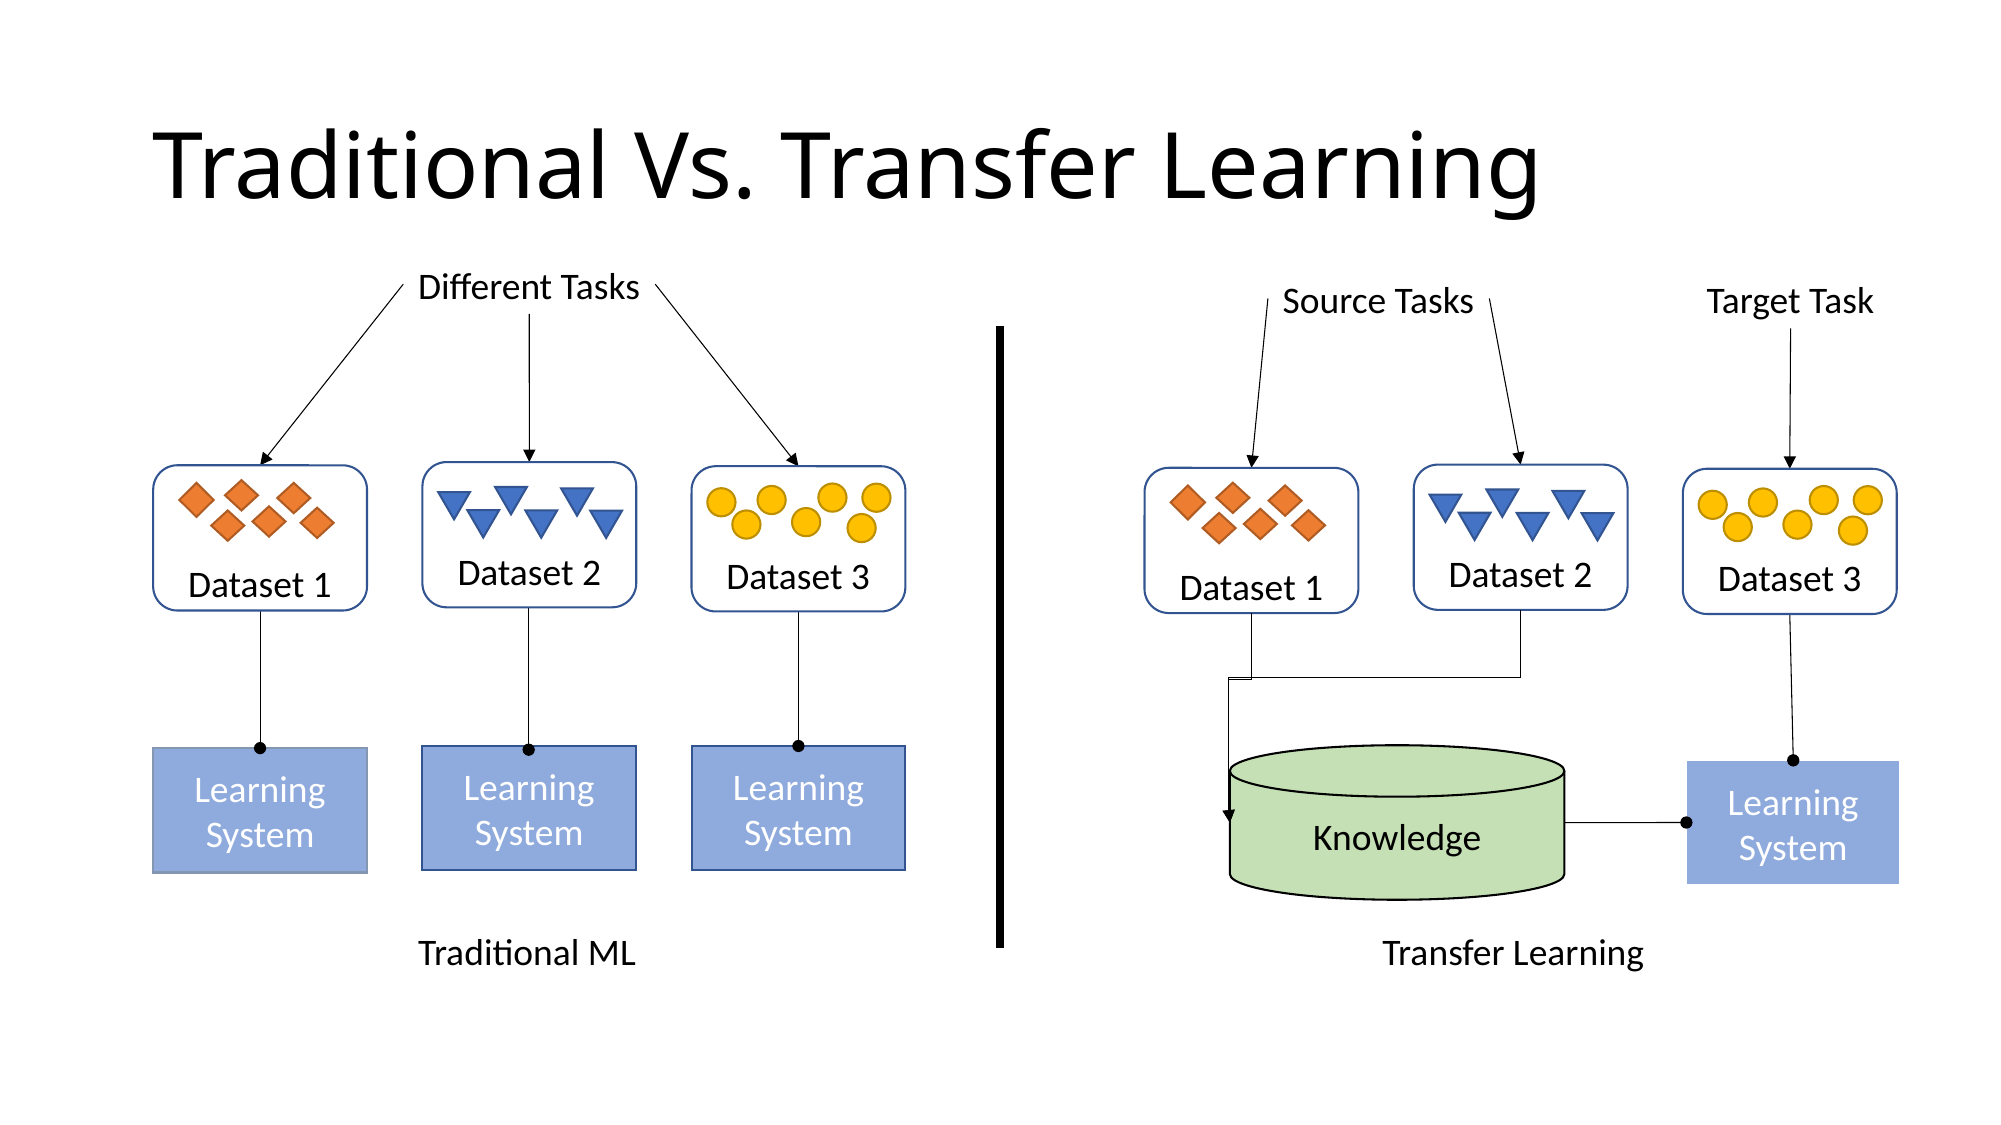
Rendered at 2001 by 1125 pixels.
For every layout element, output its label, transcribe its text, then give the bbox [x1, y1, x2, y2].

text_box [1782, 509, 1813, 540]
text_box Knowledge [1228, 744, 1566, 901]
text_box Traditional ML [272, 920, 782, 980]
text_box [250, 504, 288, 539]
text_box Target Task [1691, 268, 1890, 329]
text_box [1852, 485, 1883, 516]
text_box [1514, 511, 1551, 543]
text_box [1789, 613, 1794, 761]
text_box [1579, 512, 1616, 543]
text_box [790, 506, 822, 538]
text_box [1697, 489, 1728, 520]
text_box [493, 485, 529, 517]
text_box [1290, 508, 1327, 542]
text_box Learning System [691, 745, 906, 871]
text_box Source Tasks [1267, 268, 1490, 329]
text_box [1427, 493, 1464, 524]
text_box [1837, 515, 1869, 546]
text_box [1722, 511, 1753, 543]
text_box Learning System [152, 747, 368, 874]
text_box Transfer Learning [1259, 920, 1768, 980]
text_box [299, 506, 336, 540]
text_box [846, 512, 877, 544]
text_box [1251, 298, 1267, 468]
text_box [1490, 298, 1521, 465]
text_box [706, 487, 737, 518]
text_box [259, 284, 402, 466]
text_box Different Tasks [403, 254, 656, 314]
text_box Dataset 2 [421, 461, 638, 609]
title Traditional Vs. Transfer Learning [137, 59, 1863, 278]
text_box [1808, 484, 1839, 516]
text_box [1391, 615, 1527, 740]
text_box [209, 509, 246, 543]
text_box [1550, 489, 1587, 521]
text_box [1242, 507, 1279, 541]
text_box [1267, 484, 1304, 518]
text_box Dataset 2 [1412, 463, 1629, 611]
text_box [1201, 511, 1238, 545]
text_box [1169, 483, 1207, 521]
text_box Dataset 3 [1681, 467, 1898, 616]
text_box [657, 284, 799, 467]
text_box Dataset 1 [1143, 466, 1360, 615]
text_box Learning System [1685, 759, 1901, 886]
text_box [1456, 511, 1493, 543]
text_box [465, 509, 501, 540]
text_box [1484, 488, 1520, 519]
text_box [756, 484, 787, 516]
text_box [861, 482, 892, 513]
text_box [731, 509, 762, 540]
text_box Learning System [421, 745, 637, 871]
text_box [436, 491, 472, 522]
text_box [275, 481, 312, 515]
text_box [1258, 606, 1391, 752]
text_box [588, 509, 624, 540]
text_box [559, 487, 595, 518]
text_box [1214, 481, 1251, 515]
text_box [1747, 487, 1779, 518]
text_box [523, 509, 559, 540]
text_box [817, 482, 848, 513]
text_box Dataset 1 [152, 464, 369, 612]
text_box [223, 478, 260, 512]
text_box Dataset 3 [690, 465, 907, 613]
text_box [177, 481, 216, 519]
